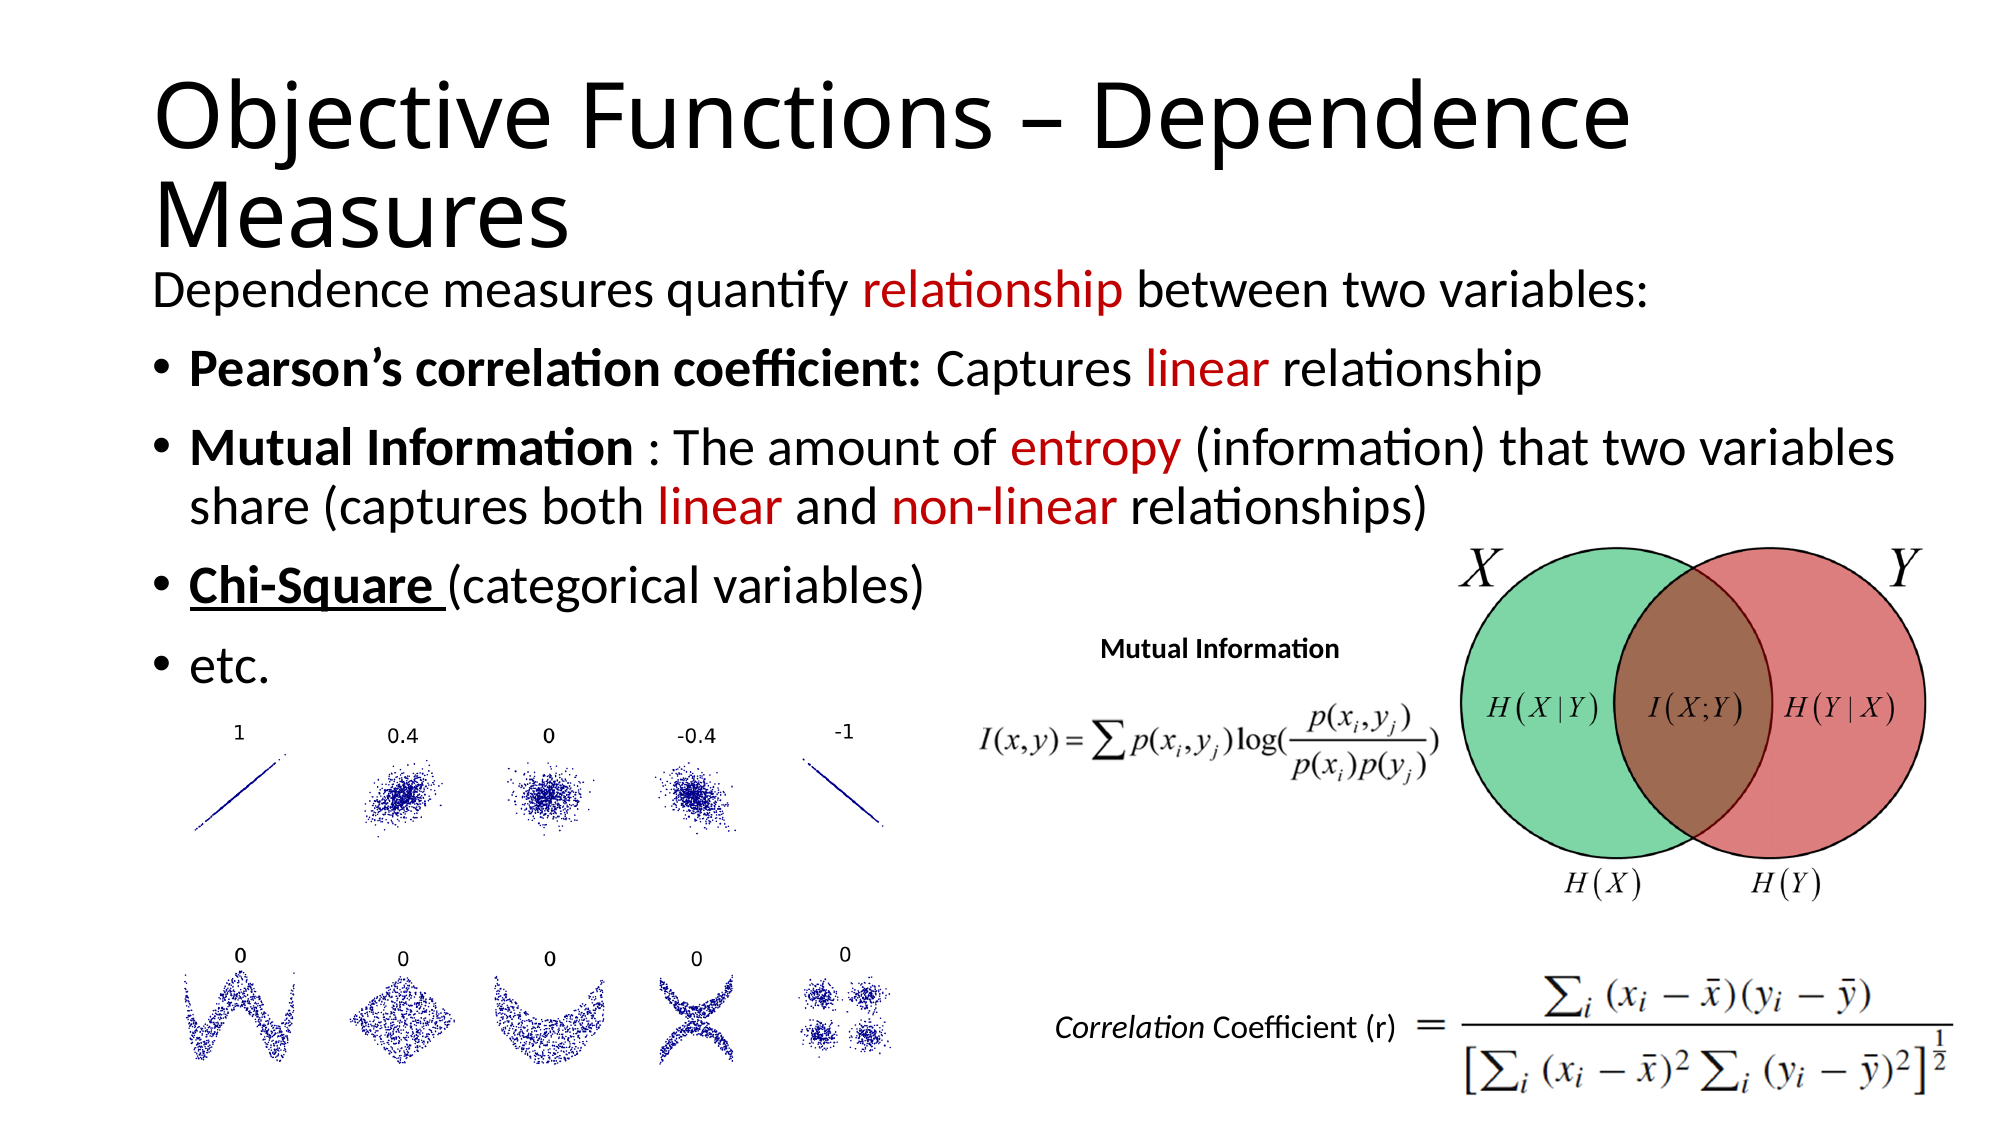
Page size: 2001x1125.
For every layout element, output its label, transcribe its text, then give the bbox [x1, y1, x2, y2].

picture [1457, 546, 1927, 902]
picture [169, 720, 915, 1083]
picture [1410, 969, 1967, 1102]
text_box Correlation Coefficient (r) [1040, 998, 1410, 1053]
picture [973, 695, 1443, 793]
list Dependence measures quantify relationship between two variables: Pearson’s correlation coefficient: Captures linear relationship Mutual Information : The amount of entropy (information) that two variables share (captures both linear and non-linear relationships) Chi-Square (categorical variables) etc. [137, 252, 1927, 967]
title Objective Functions – Dependence Measures [137, 59, 1863, 252]
text_box Mutual Information [1085, 621, 1457, 672]
